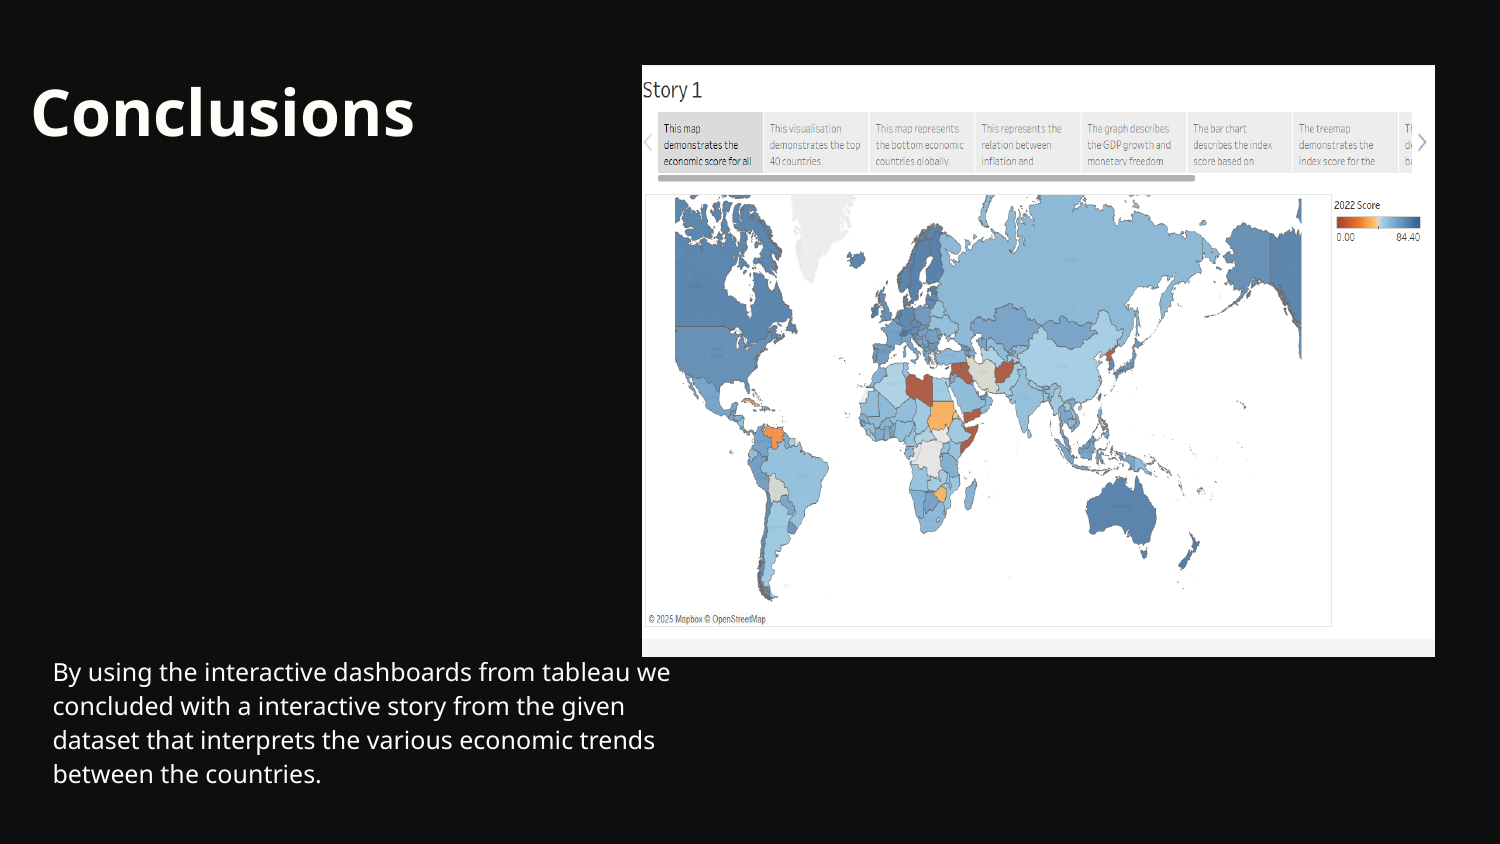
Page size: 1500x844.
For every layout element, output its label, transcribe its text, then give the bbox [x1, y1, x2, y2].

title Conclusions [14, 52, 978, 392]
picture [642, 65, 1436, 657]
subtitle By using the interactive dashboards from tableau we concluded with a interactive story from the given dataset that interprets the various economic trends between the countries. [37, 362, 719, 807]
